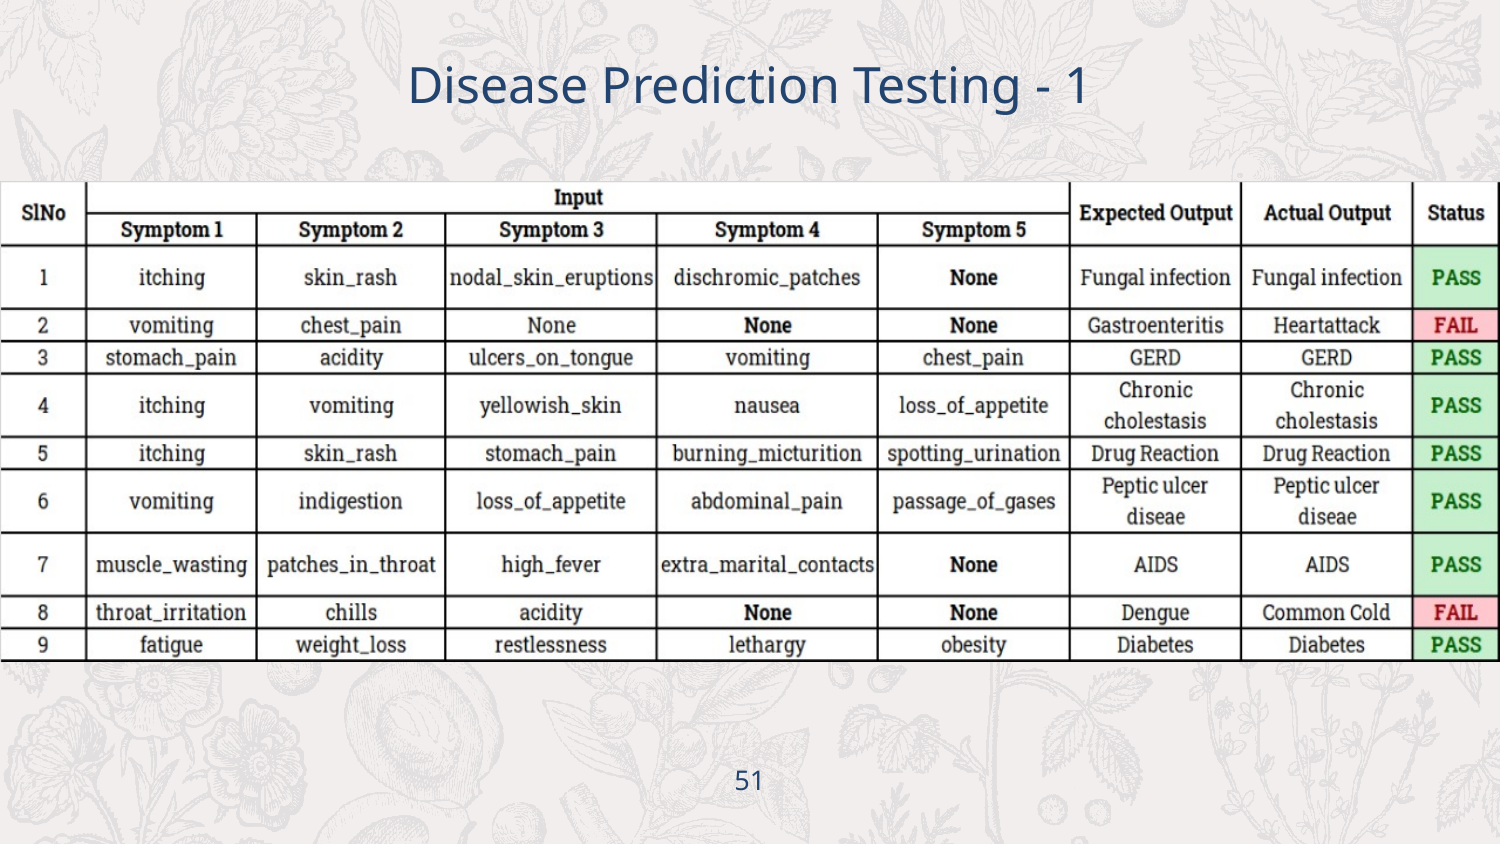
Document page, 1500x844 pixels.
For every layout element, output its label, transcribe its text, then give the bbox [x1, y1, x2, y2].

title Disease Prediction Testing - 1 [140, 0, 1360, 167]
picture [0, 181, 1500, 663]
slide_number ‹#› [643, 739, 857, 824]
